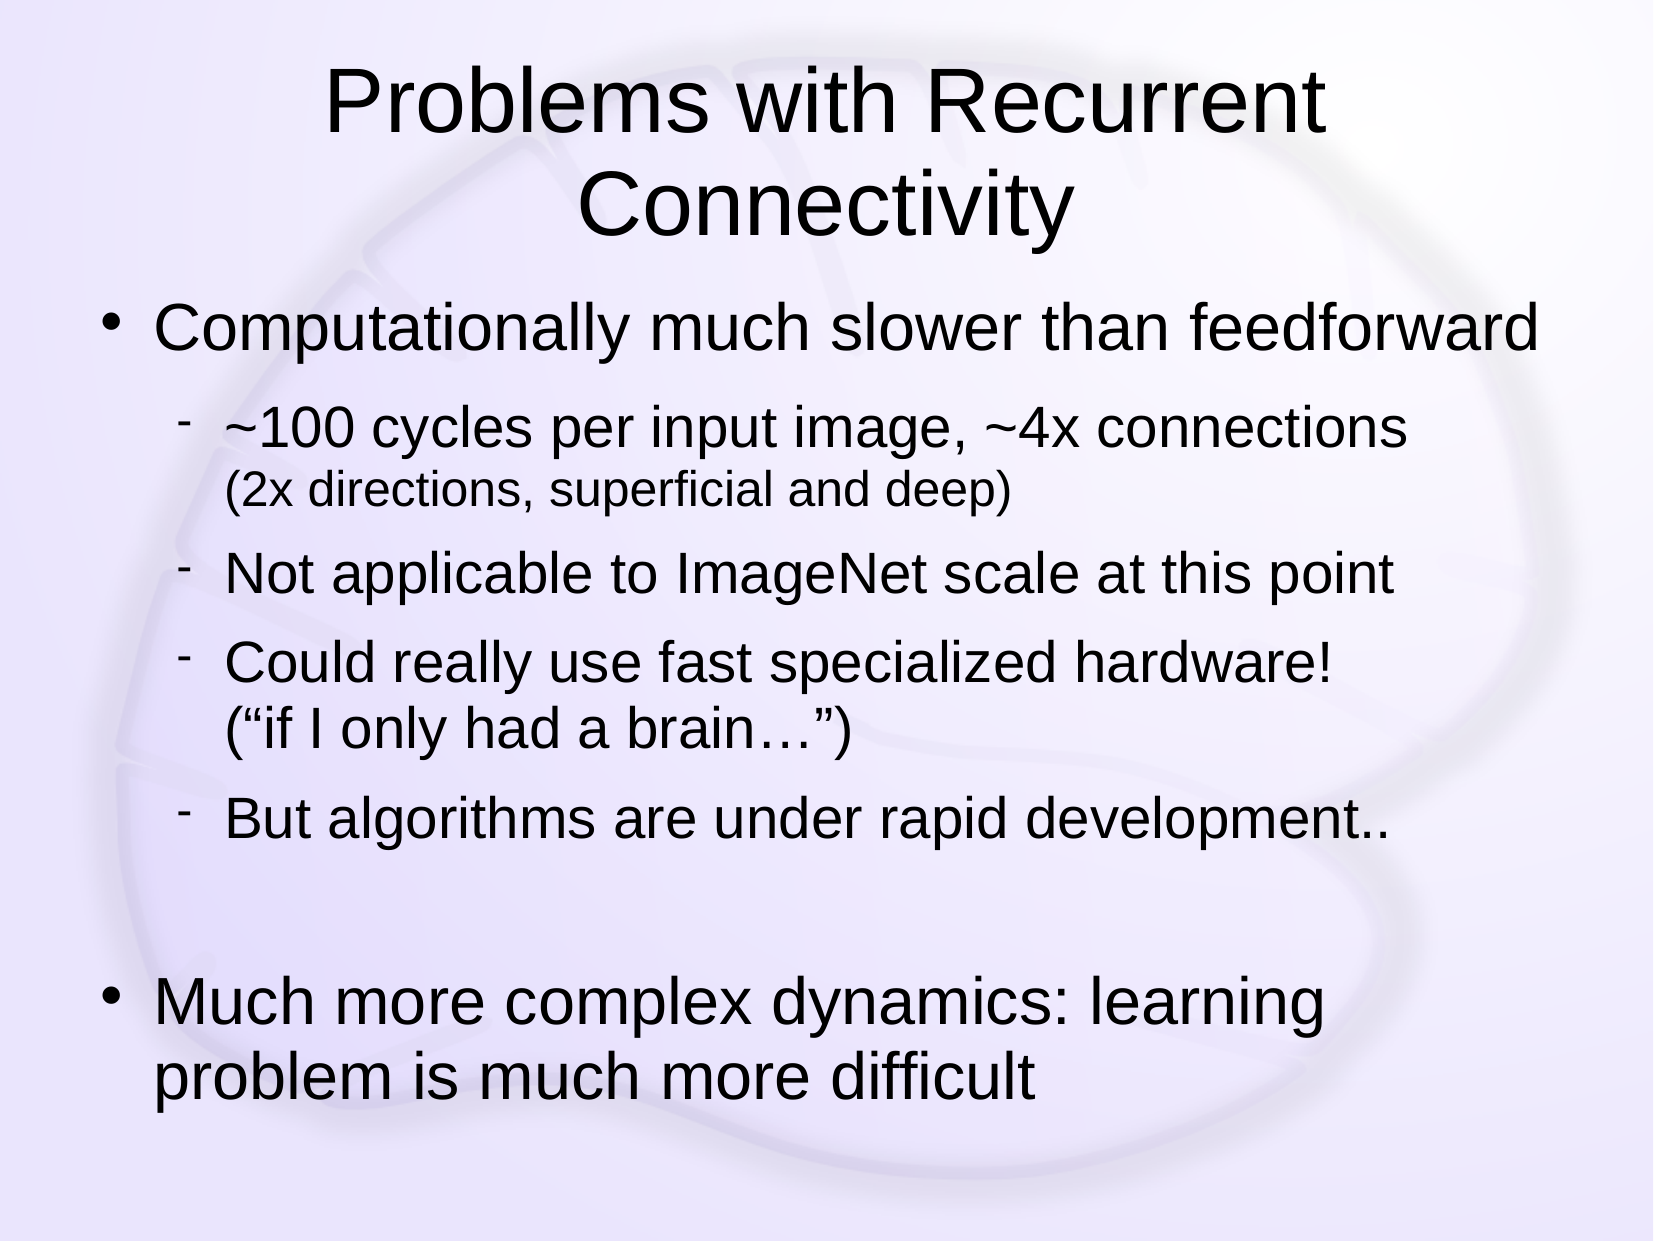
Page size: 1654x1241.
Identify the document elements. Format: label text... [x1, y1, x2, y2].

list Computationally much slower than feedforward ~100 cycles per input image, ~4x connections (2x directions, superficial and deep) Not applicable to ImageNet scale at this point Could really use fast specialized hardware! (“if I only had a brain…”) But algorithms are under rapid development.. Much more complex dynamics: learning problem is much more difficult [82, 290, 1571, 1110]
title Problems with Recurrent Connectivity [82, 49, 1571, 257]
picture [0, 0, 1654, 1241]
